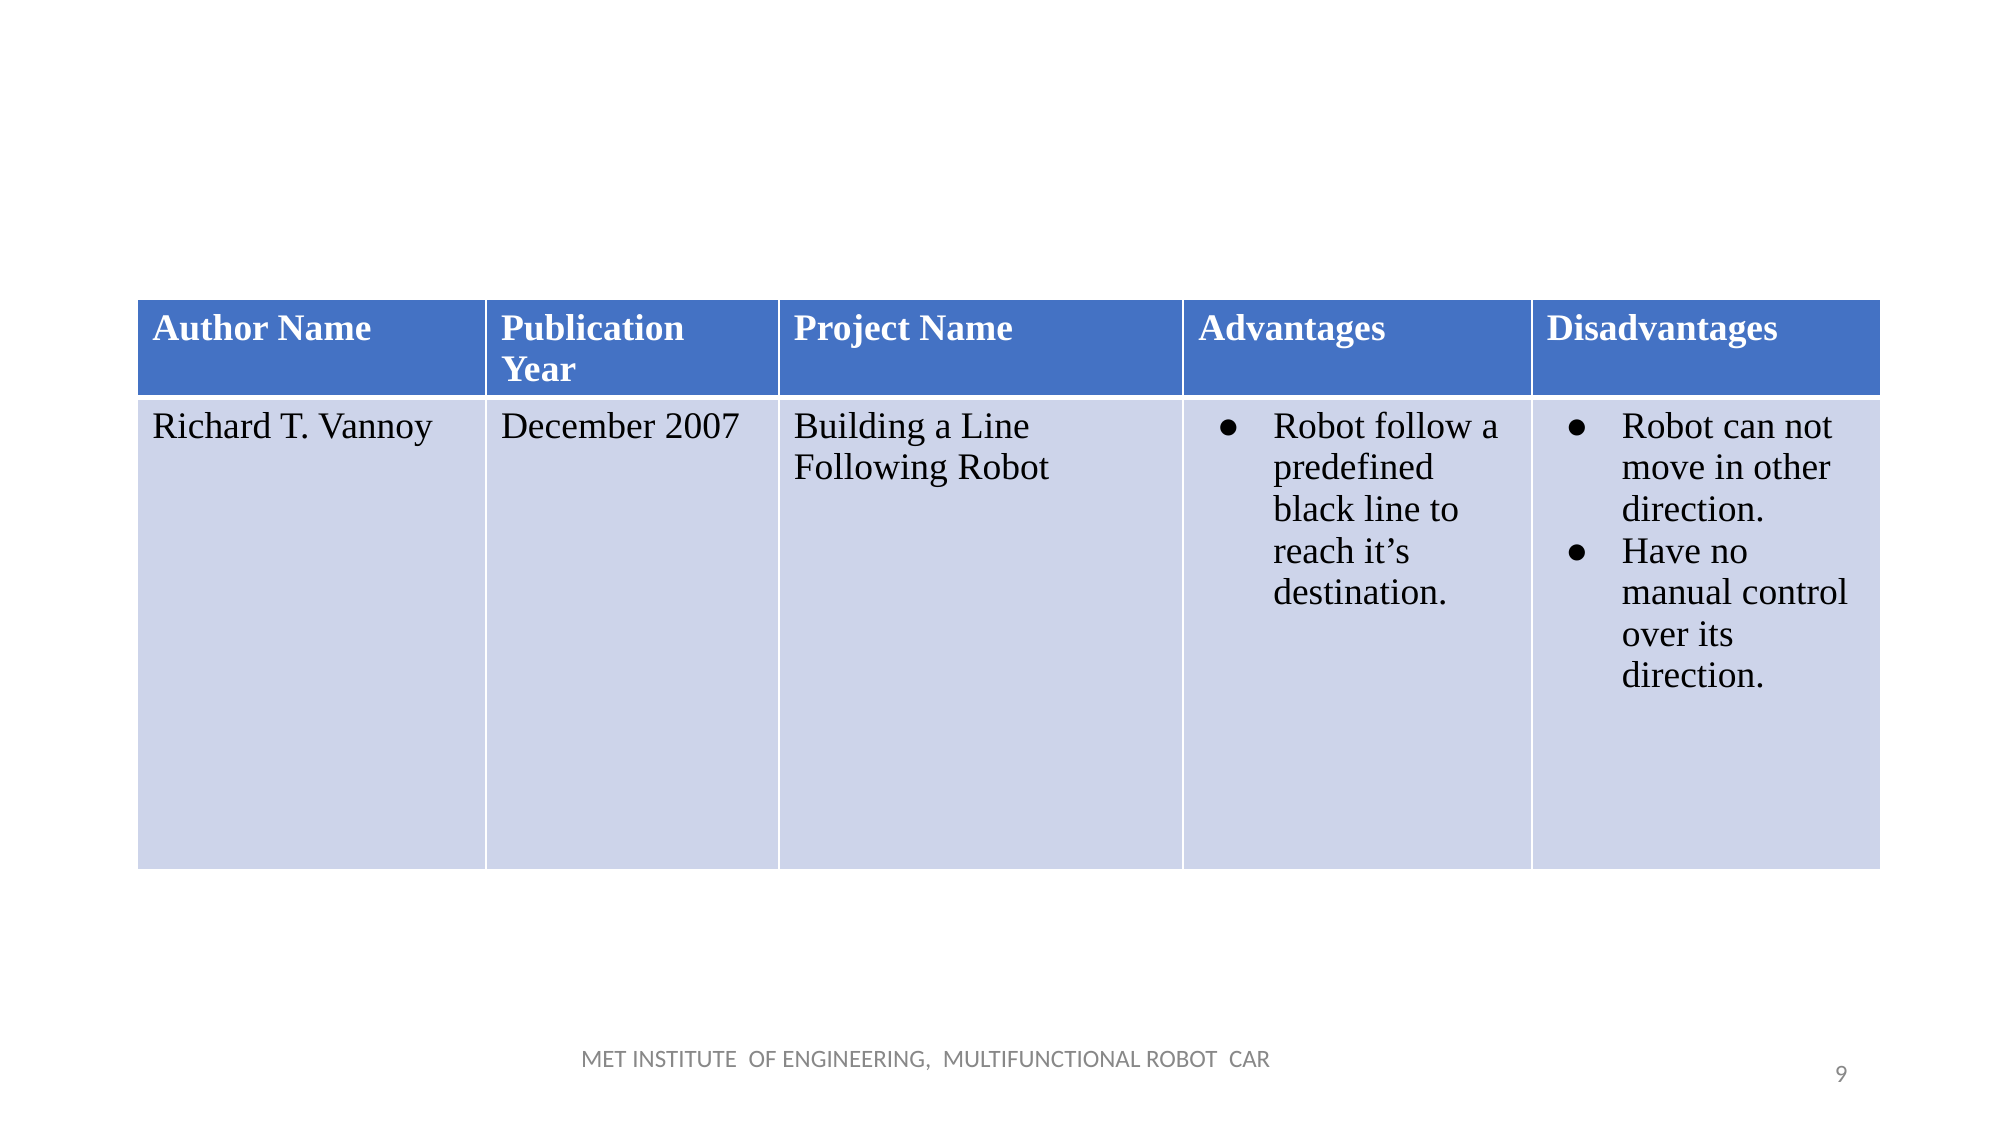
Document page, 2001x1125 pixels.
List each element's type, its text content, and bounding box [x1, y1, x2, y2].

table_header Author Name [138, 300, 485, 395]
slide_number 9 [1412, 1042, 1863, 1103]
table_cell Robot follow a predefined black line to reach it’s destination. [1184, 400, 1531, 869]
table_cell Robot can not move in other direction. Have no manual control over its direction. [1533, 400, 1880, 869]
footer MET INSTITUTE OF ENGINEERING, MULTIFUNCTIONAL ROBOT CAR [515, 1042, 1338, 1103]
table_cell Richard T. Vannoy [138, 400, 485, 869]
table_header Disadvantages [1533, 300, 1880, 395]
table_header Advantages [1184, 300, 1531, 395]
table_cell December 2007 [487, 400, 778, 869]
table_header Project Name [780, 300, 1182, 395]
table_cell Building a Line Following Robot [780, 400, 1182, 869]
table_header Publication Year [487, 300, 778, 395]
